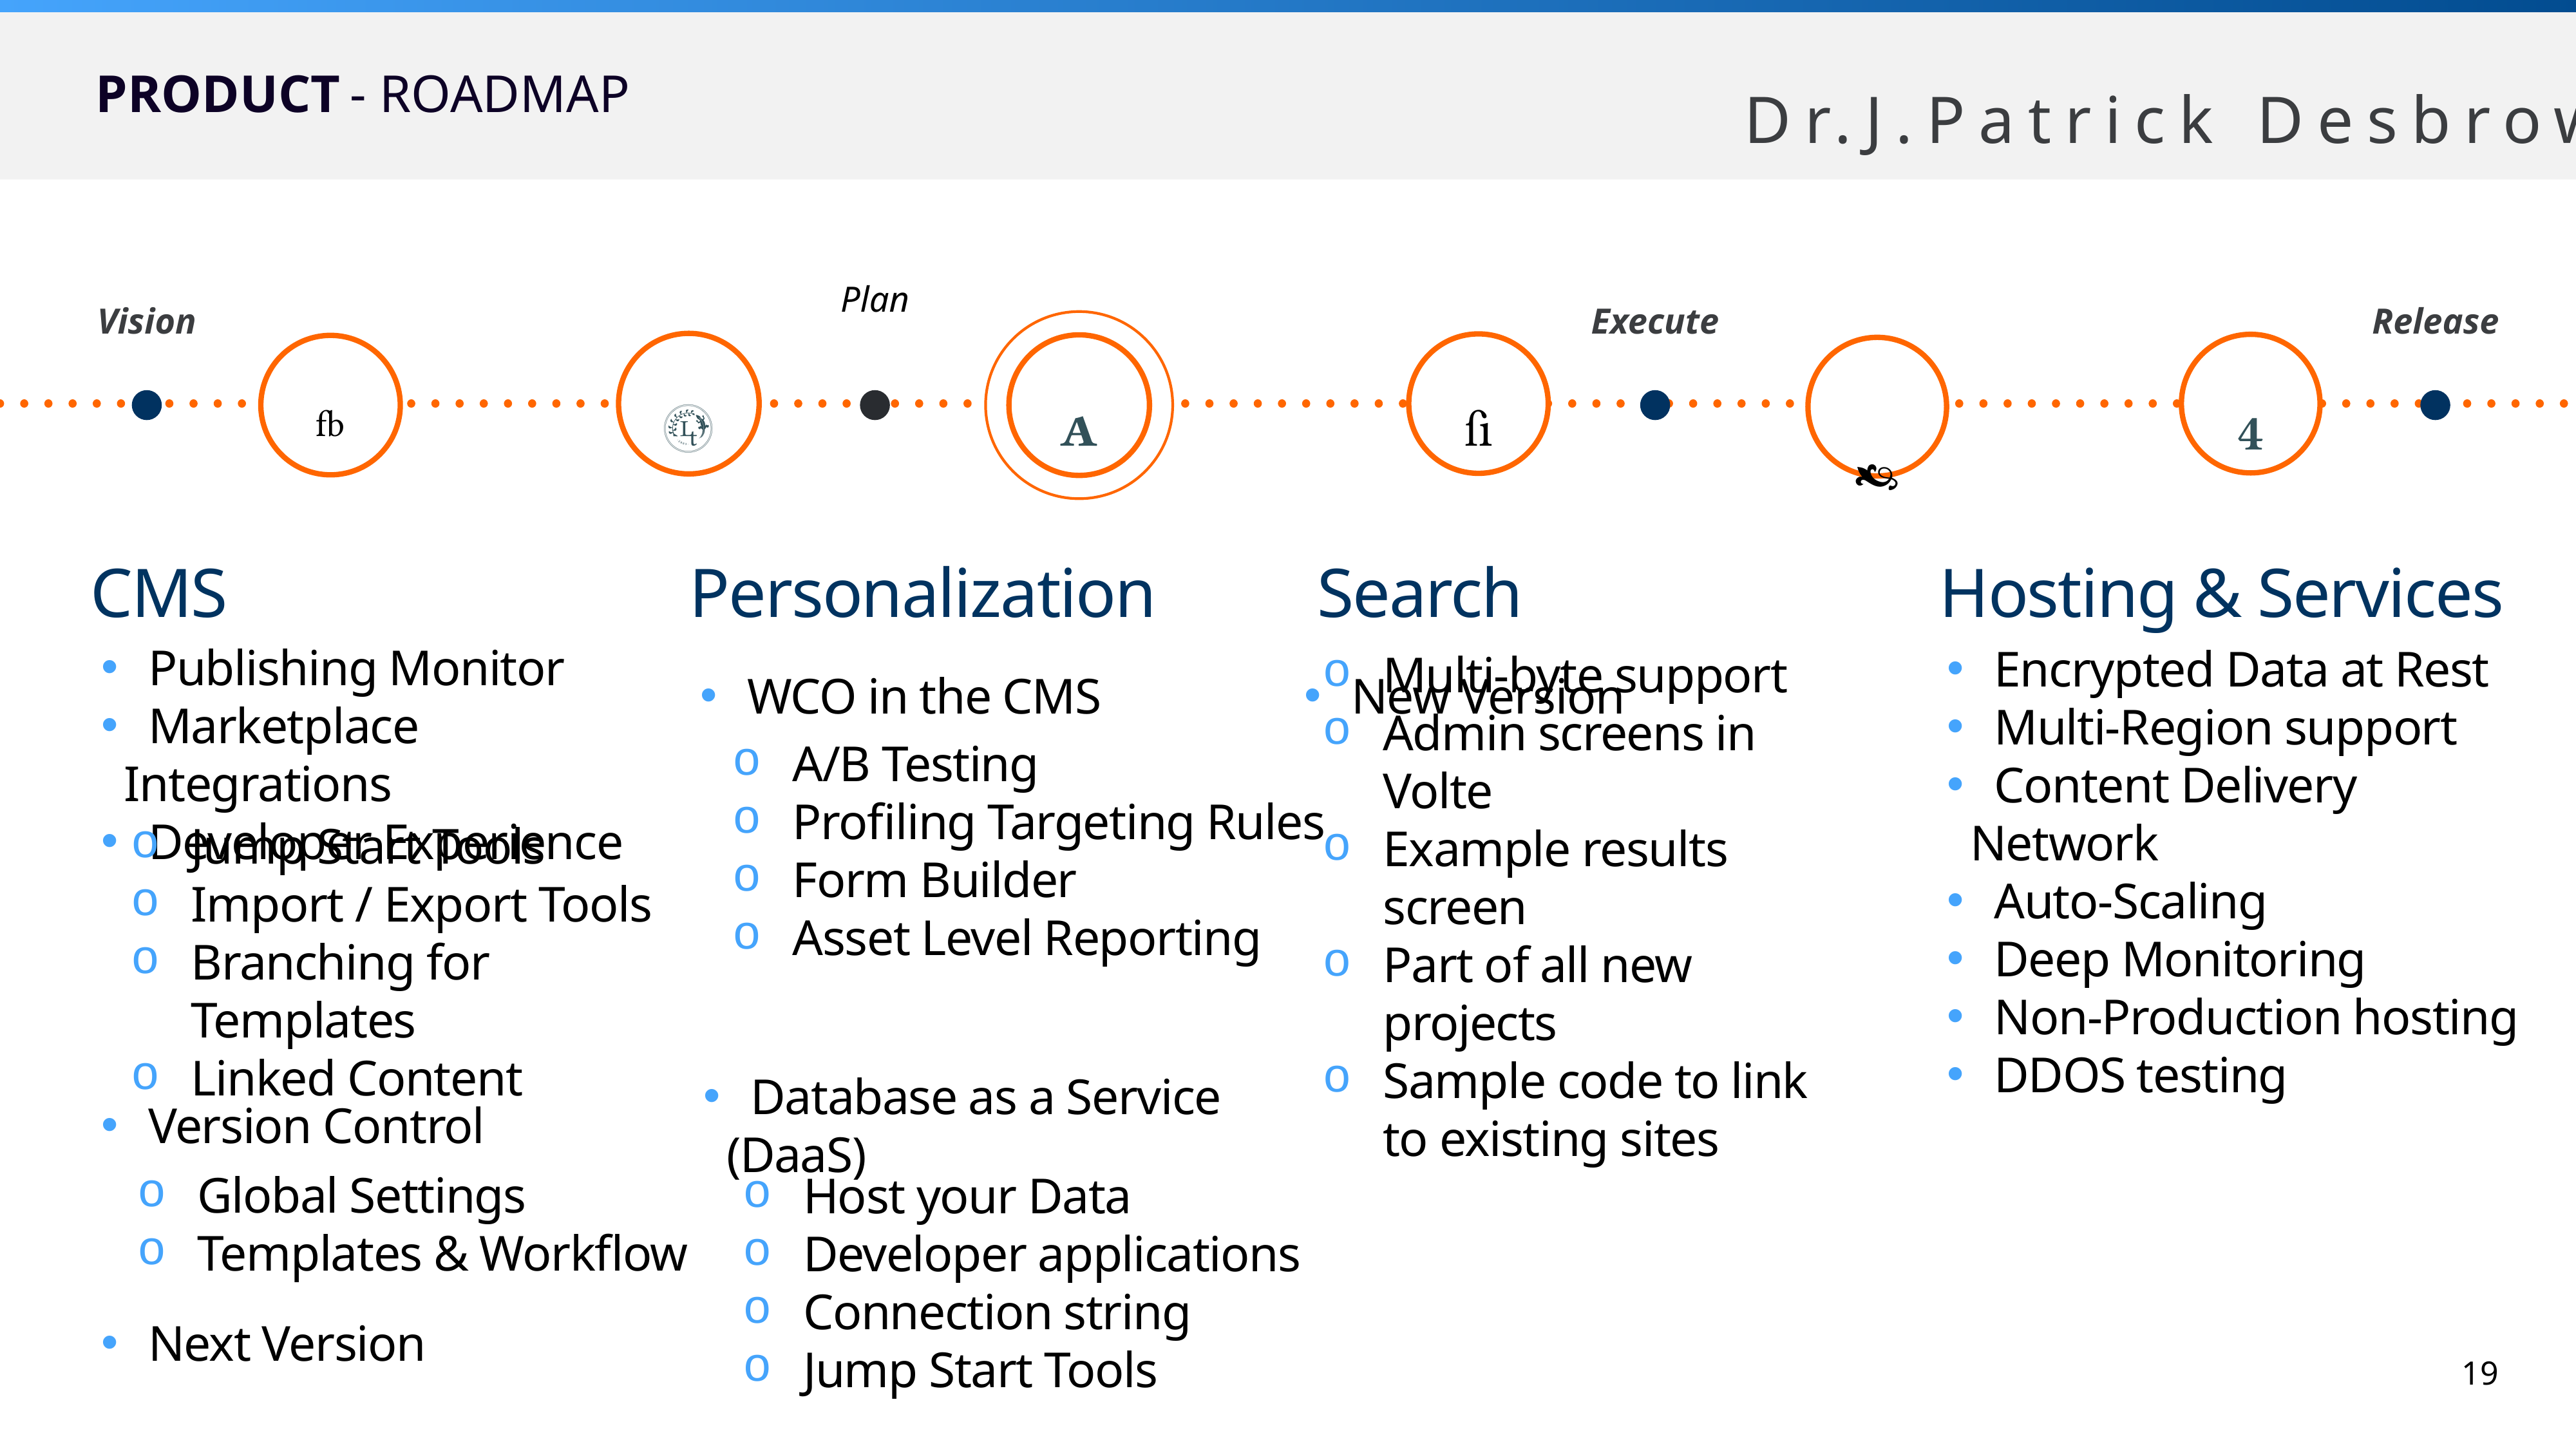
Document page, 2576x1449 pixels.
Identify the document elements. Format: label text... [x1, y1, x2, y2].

text_box - ROADMAP [350, 53, 900, 131]
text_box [90, 300, 204, 421]
text_box Encrypted Data at Rest Multi-Region support Content Delivery Network Auto-Scaling Deep Monitoring Non-Production hosting DDOS testing [1942, 633, 2546, 1108]
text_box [2367, 300, 2505, 421]
text_box WCO in the CMS [694, 660, 1299, 729]
text_box Publishing Monitor Marketplace Integrations Developer Experience [95, 632, 700, 875]
text_box Next Version [95, 1307, 700, 1376]
text_box Version Control [95, 1089, 698, 1159]
text_box Jump Start Tools Import / Export Tools Branching for Templates Linked Content [125, 810, 695, 1089]
text_box  [1808, 337, 1947, 477]
text_box Database as a Service (DaaS) [698, 1060, 1317, 1188]
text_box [1585, 300, 1725, 421]
text_box Global Settings Templates & Workflow [131, 1159, 737, 1286]
text_box  [618, 333, 759, 474]
text_box  [2181, 334, 2320, 473]
text_box New Version [1299, 660, 1317, 728]
text_box Personalization [684, 544, 1162, 636]
text_box CMS [84, 544, 249, 636]
title PRODUCT [95, 53, 350, 131]
slide_number 19 [2456, 1352, 2505, 1403]
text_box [833, 278, 917, 421]
text_box  [261, 335, 401, 475]
text_box  [1408, 334, 1549, 474]
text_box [985, 311, 1173, 499]
text_box Host your Data Developer applications Connection string Jump Start Tools [737, 1159, 1396, 1403]
text_box Search [1311, 544, 1529, 636]
text_box Multi-byte support Admin screens in Volte Example results screen Part of all new projects Sample code to link to existing sites [1317, 639, 1868, 1171]
text_box A/B Testing Profiling Targeting Rules Form Builder Asset Level Reporting [726, 728, 1317, 971]
text_box Hosting & Services [1934, 544, 2522, 636]
